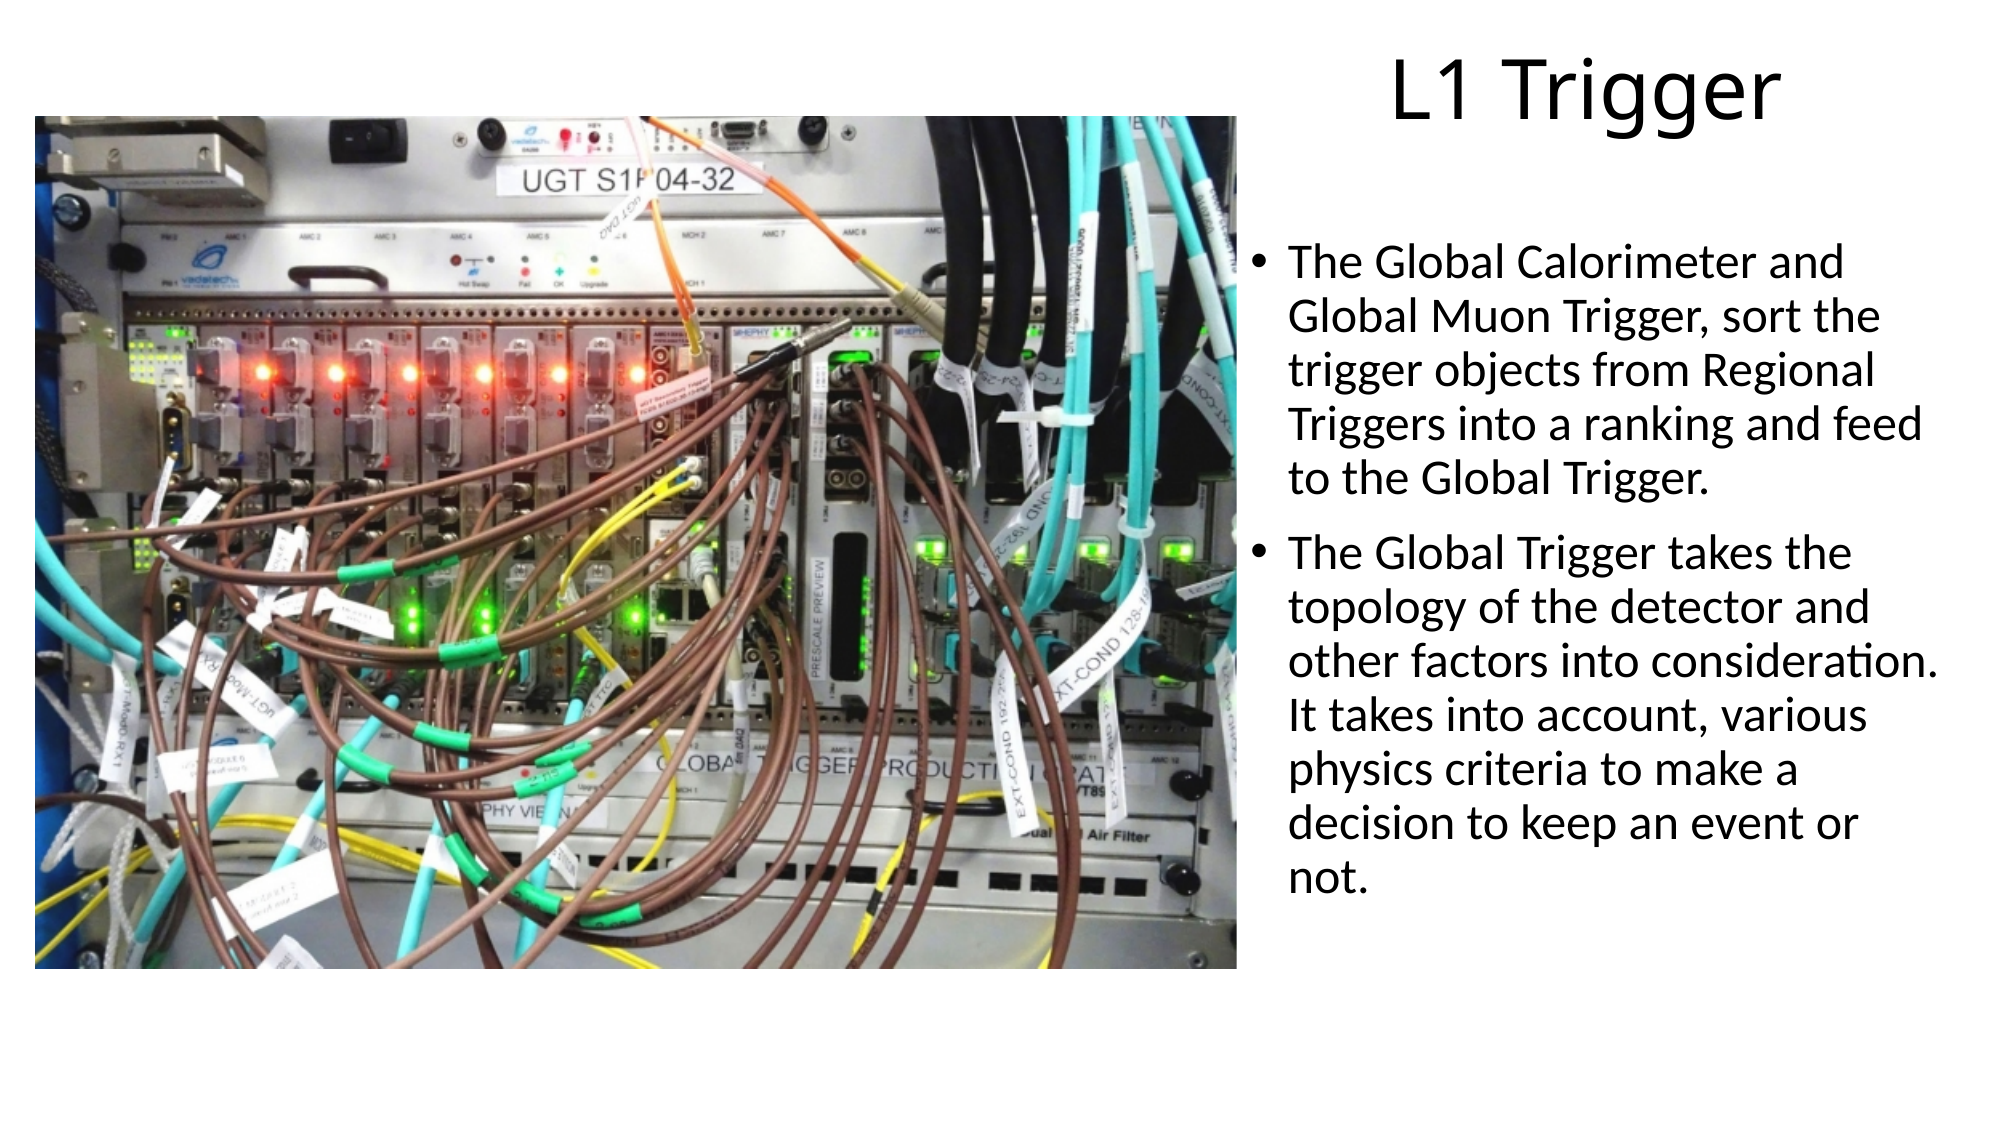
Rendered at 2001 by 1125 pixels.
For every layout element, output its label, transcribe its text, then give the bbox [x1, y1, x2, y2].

title L1 Trigger [1290, 16, 1882, 169]
picture [34, 116, 1237, 969]
list The Global Calorimeter and Global Muon Trigger, sort the trigger objects from Regional Triggers into a ranking and feed to the Global Trigger. The Global Trigger takes the topology of the detector and other factors into consideration. It takes into account, various physics criteria to make a decision to keep an event or not. [1235, 228, 1965, 1080]
